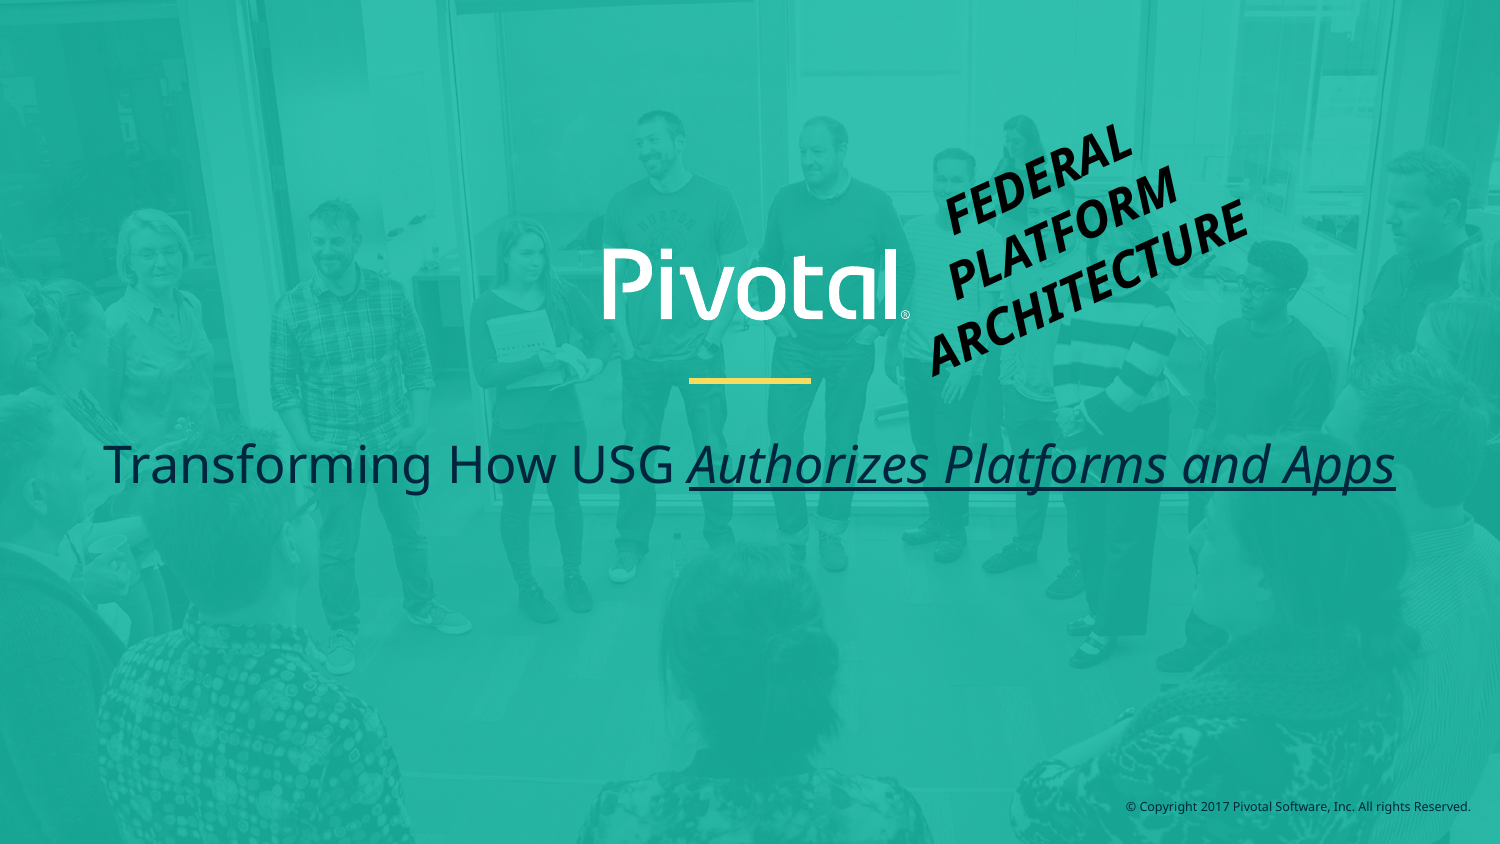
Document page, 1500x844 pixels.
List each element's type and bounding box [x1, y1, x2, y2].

picture [0, 0, 1500, 844]
text_box [603, 248, 911, 321]
